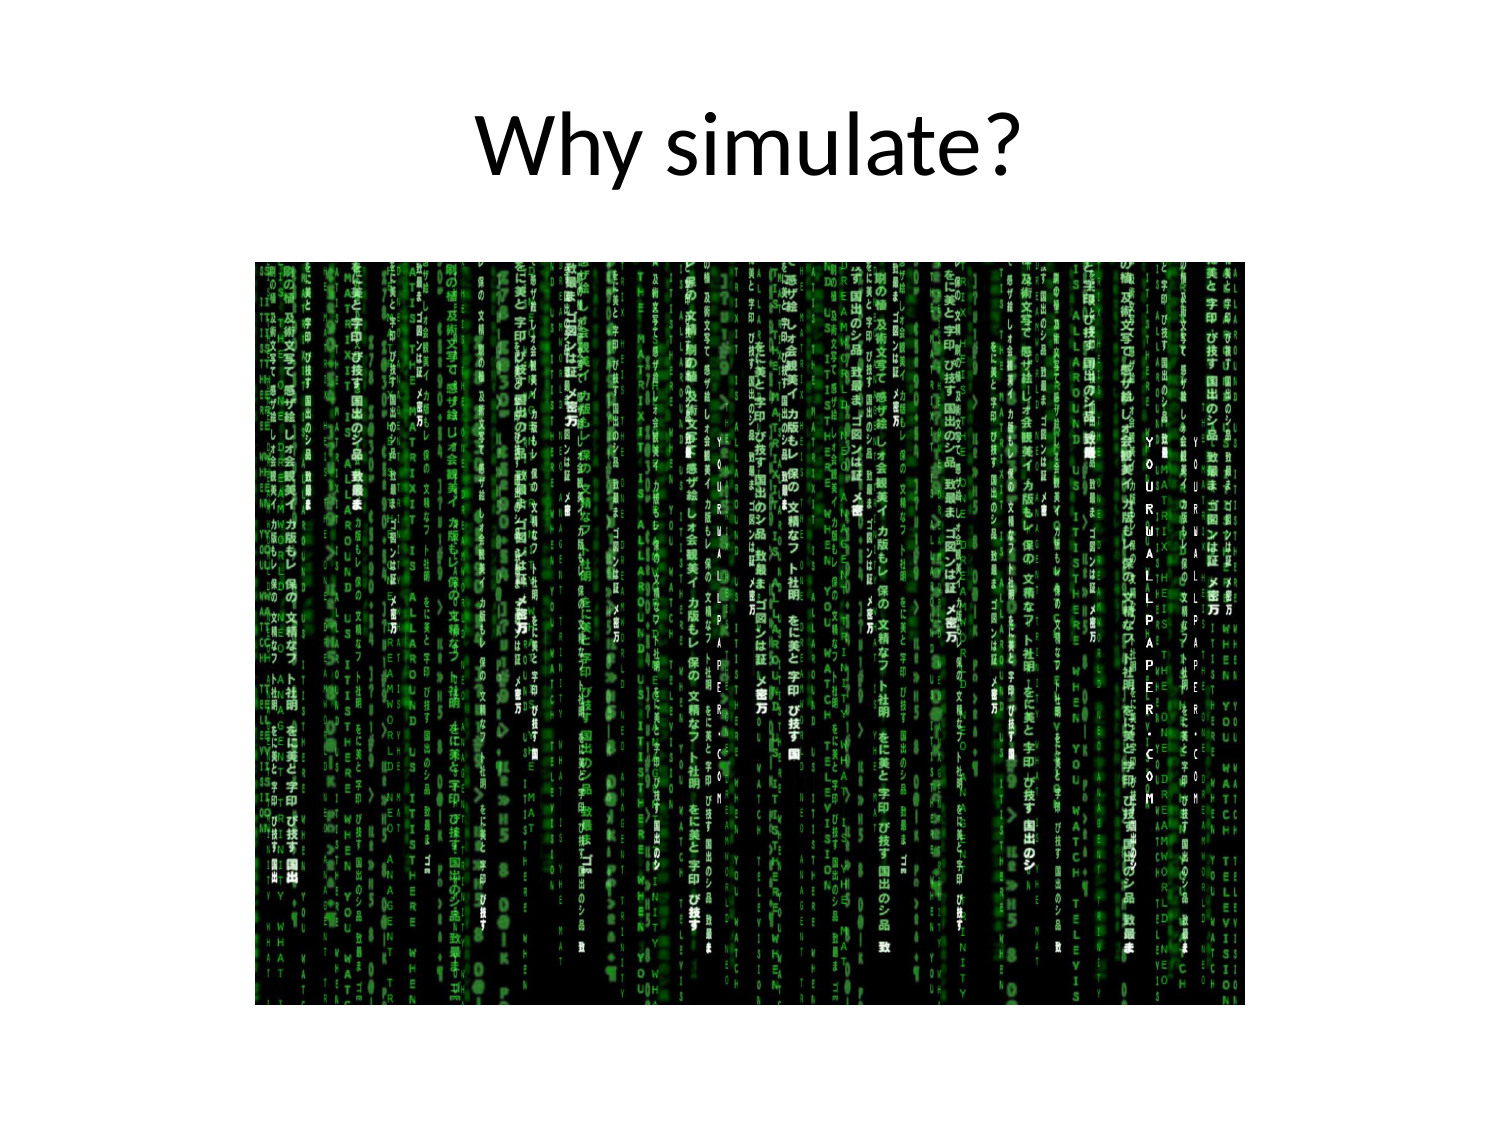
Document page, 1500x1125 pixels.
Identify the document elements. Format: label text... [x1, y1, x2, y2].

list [254, 262, 1246, 1006]
title Why simulate? [75, 45, 1425, 233]
